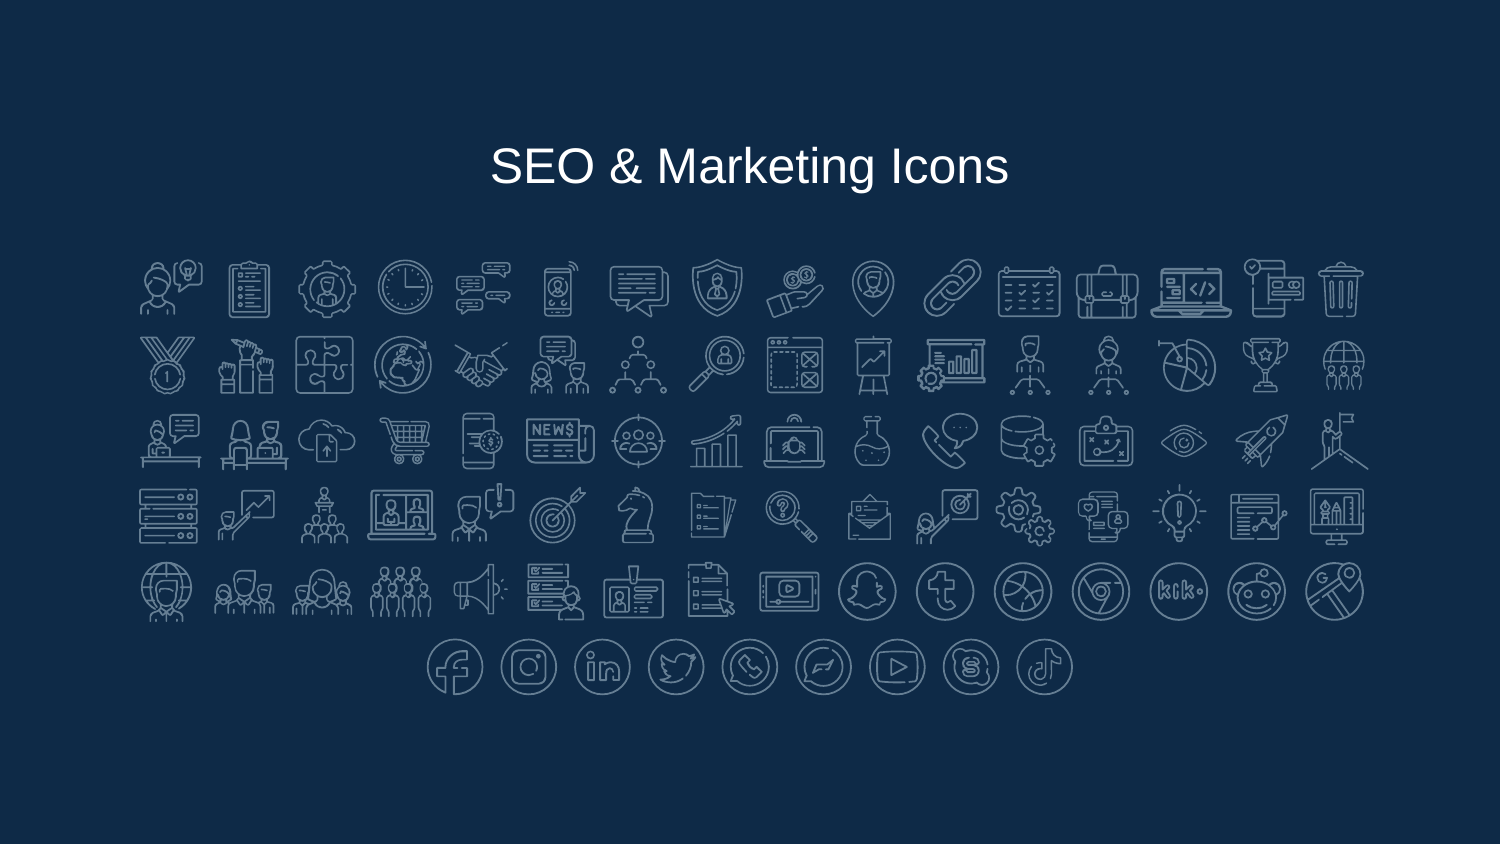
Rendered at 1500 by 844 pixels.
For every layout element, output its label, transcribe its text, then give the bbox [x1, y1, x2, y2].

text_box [1234, 414, 1289, 468]
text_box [765, 490, 819, 544]
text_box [366, 489, 437, 541]
text_box [370, 566, 432, 618]
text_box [850, 415, 892, 467]
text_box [451, 482, 515, 543]
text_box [921, 258, 984, 318]
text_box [1087, 335, 1130, 396]
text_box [1149, 561, 1209, 621]
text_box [525, 418, 596, 464]
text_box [1077, 491, 1129, 543]
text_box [527, 563, 585, 621]
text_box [1160, 424, 1208, 458]
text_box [573, 638, 632, 696]
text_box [453, 563, 509, 615]
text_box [217, 338, 275, 394]
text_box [297, 419, 356, 463]
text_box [1230, 493, 1288, 541]
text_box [291, 568, 353, 616]
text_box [373, 335, 433, 395]
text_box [854, 335, 893, 396]
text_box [214, 569, 275, 615]
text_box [1016, 638, 1074, 696]
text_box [140, 561, 193, 623]
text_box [794, 638, 853, 696]
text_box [1310, 411, 1370, 471]
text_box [689, 414, 744, 468]
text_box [1317, 261, 1365, 318]
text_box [837, 561, 897, 621]
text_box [687, 561, 736, 618]
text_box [298, 260, 357, 319]
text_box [1071, 561, 1131, 621]
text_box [1227, 561, 1287, 621]
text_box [217, 489, 275, 541]
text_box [851, 260, 895, 318]
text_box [1305, 561, 1365, 621]
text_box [687, 335, 745, 393]
text_box [529, 486, 587, 544]
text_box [647, 638, 705, 696]
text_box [847, 493, 892, 541]
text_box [690, 492, 737, 538]
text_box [1309, 488, 1365, 546]
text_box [766, 336, 824, 394]
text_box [721, 638, 779, 696]
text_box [916, 338, 986, 393]
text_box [868, 638, 926, 696]
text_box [690, 258, 744, 318]
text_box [228, 260, 271, 319]
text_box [995, 486, 1056, 547]
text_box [1322, 340, 1365, 391]
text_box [454, 341, 509, 388]
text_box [379, 417, 431, 465]
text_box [139, 413, 202, 469]
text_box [1242, 337, 1289, 393]
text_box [610, 413, 667, 469]
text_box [1150, 267, 1233, 319]
text_box SEO & Marketing Icons [171, 118, 1328, 198]
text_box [942, 638, 1000, 696]
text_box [219, 419, 290, 471]
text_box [377, 259, 434, 315]
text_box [1009, 335, 1051, 396]
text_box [603, 565, 665, 619]
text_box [1000, 415, 1057, 468]
text_box [426, 638, 484, 696]
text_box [763, 413, 826, 469]
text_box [1078, 415, 1134, 467]
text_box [609, 265, 670, 318]
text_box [530, 335, 589, 395]
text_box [1243, 258, 1305, 318]
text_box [617, 486, 655, 544]
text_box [500, 638, 558, 696]
text_box [295, 335, 354, 394]
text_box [997, 266, 1061, 318]
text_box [765, 265, 826, 319]
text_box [300, 486, 349, 544]
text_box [921, 412, 979, 470]
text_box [993, 561, 1053, 621]
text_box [1075, 264, 1139, 319]
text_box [462, 412, 504, 470]
text_box [1158, 338, 1217, 392]
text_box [139, 336, 196, 395]
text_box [915, 561, 975, 621]
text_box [455, 261, 511, 315]
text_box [139, 258, 203, 316]
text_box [543, 260, 579, 317]
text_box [1151, 483, 1207, 543]
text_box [608, 335, 668, 395]
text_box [916, 488, 979, 545]
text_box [759, 571, 820, 612]
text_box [138, 488, 198, 544]
